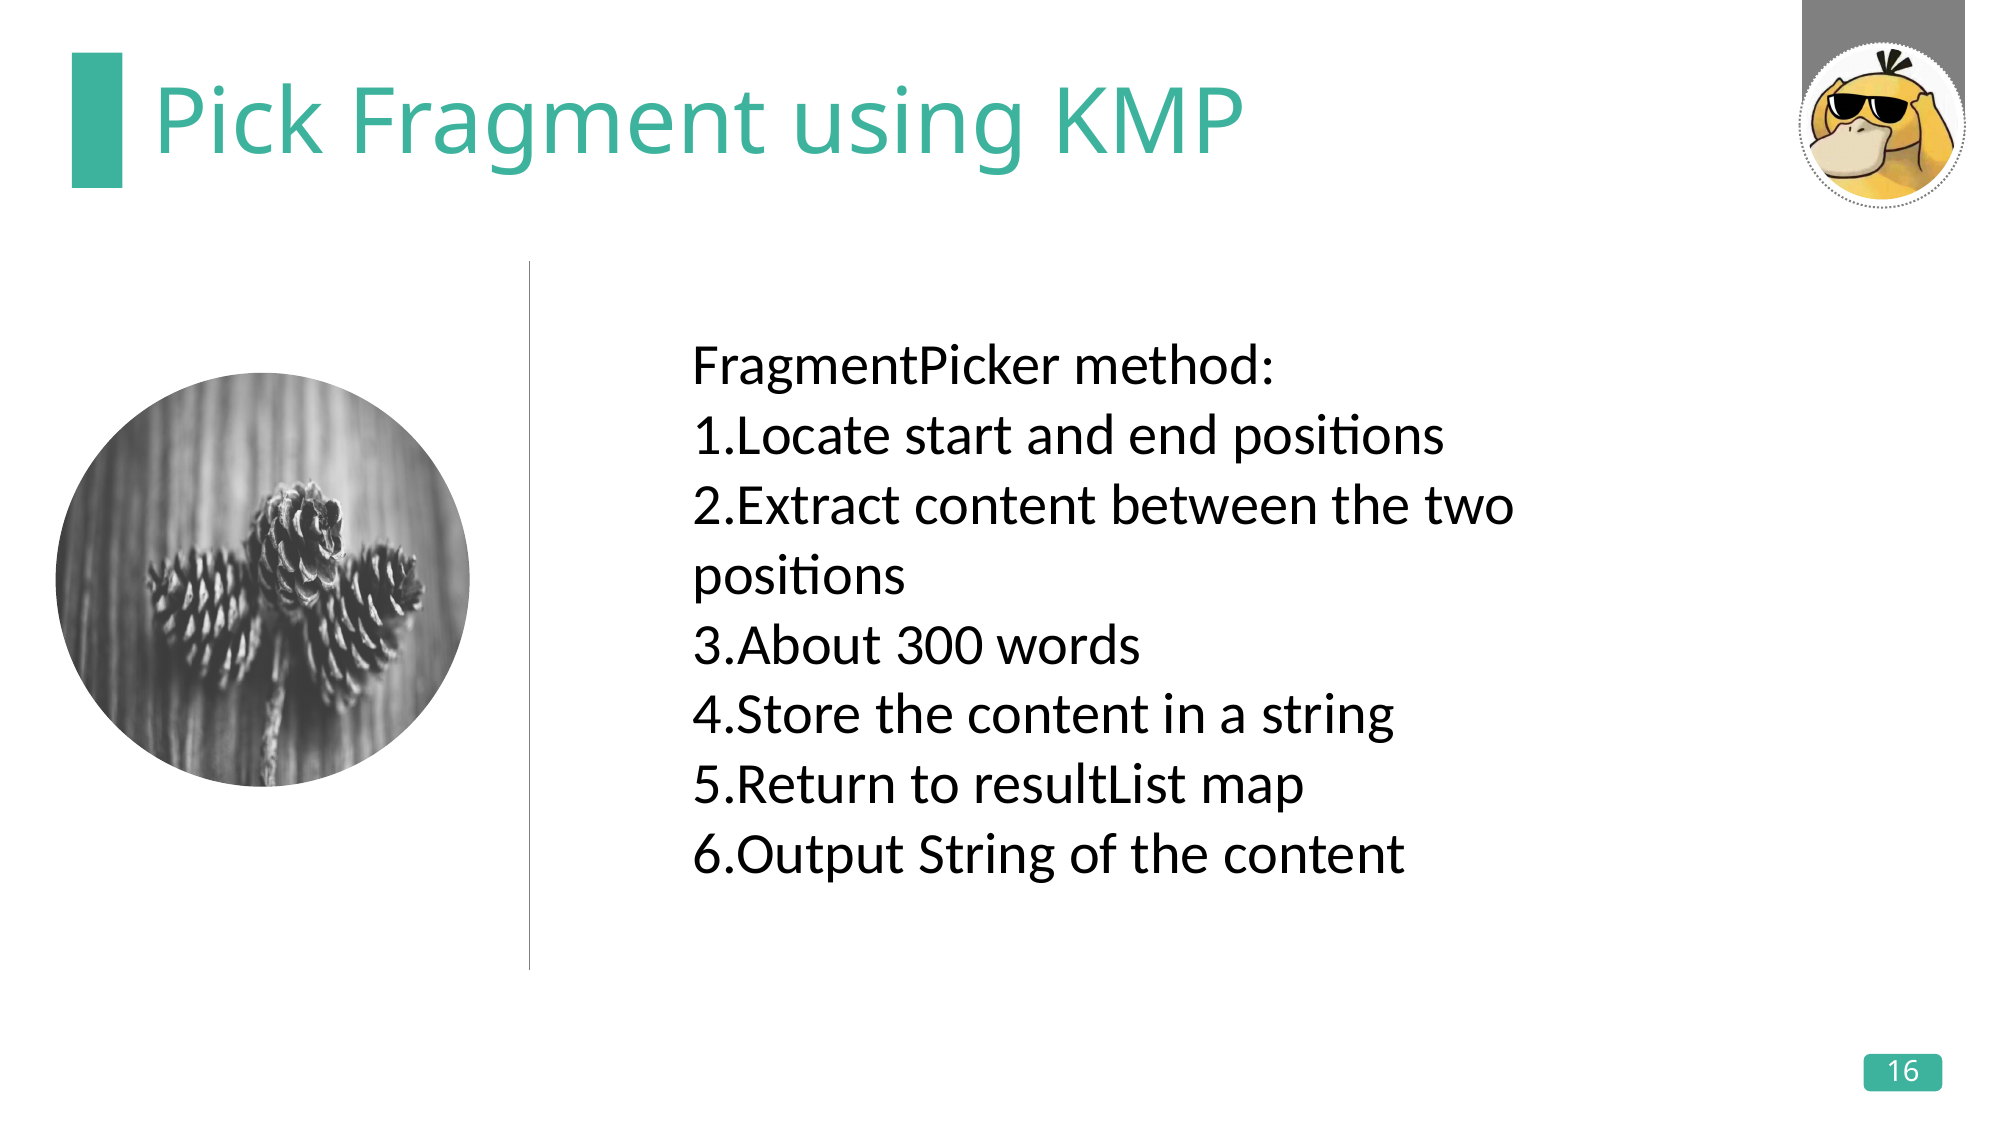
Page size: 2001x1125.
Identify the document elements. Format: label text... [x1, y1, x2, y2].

text_box FragmentPicker method: 1.Locate start and end positions 2.Extract content between the two positions 3.About 300 words 4.Store the content in a string 5.Return to resultList map 6.Output String of the content [677, 318, 1678, 963]
title Pick Fragment using KMP [137, 59, 1806, 188]
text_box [55, 260, 530, 970]
picture [1806, 48, 1958, 200]
slide_number 16 [1677, 1042, 2000, 1103]
